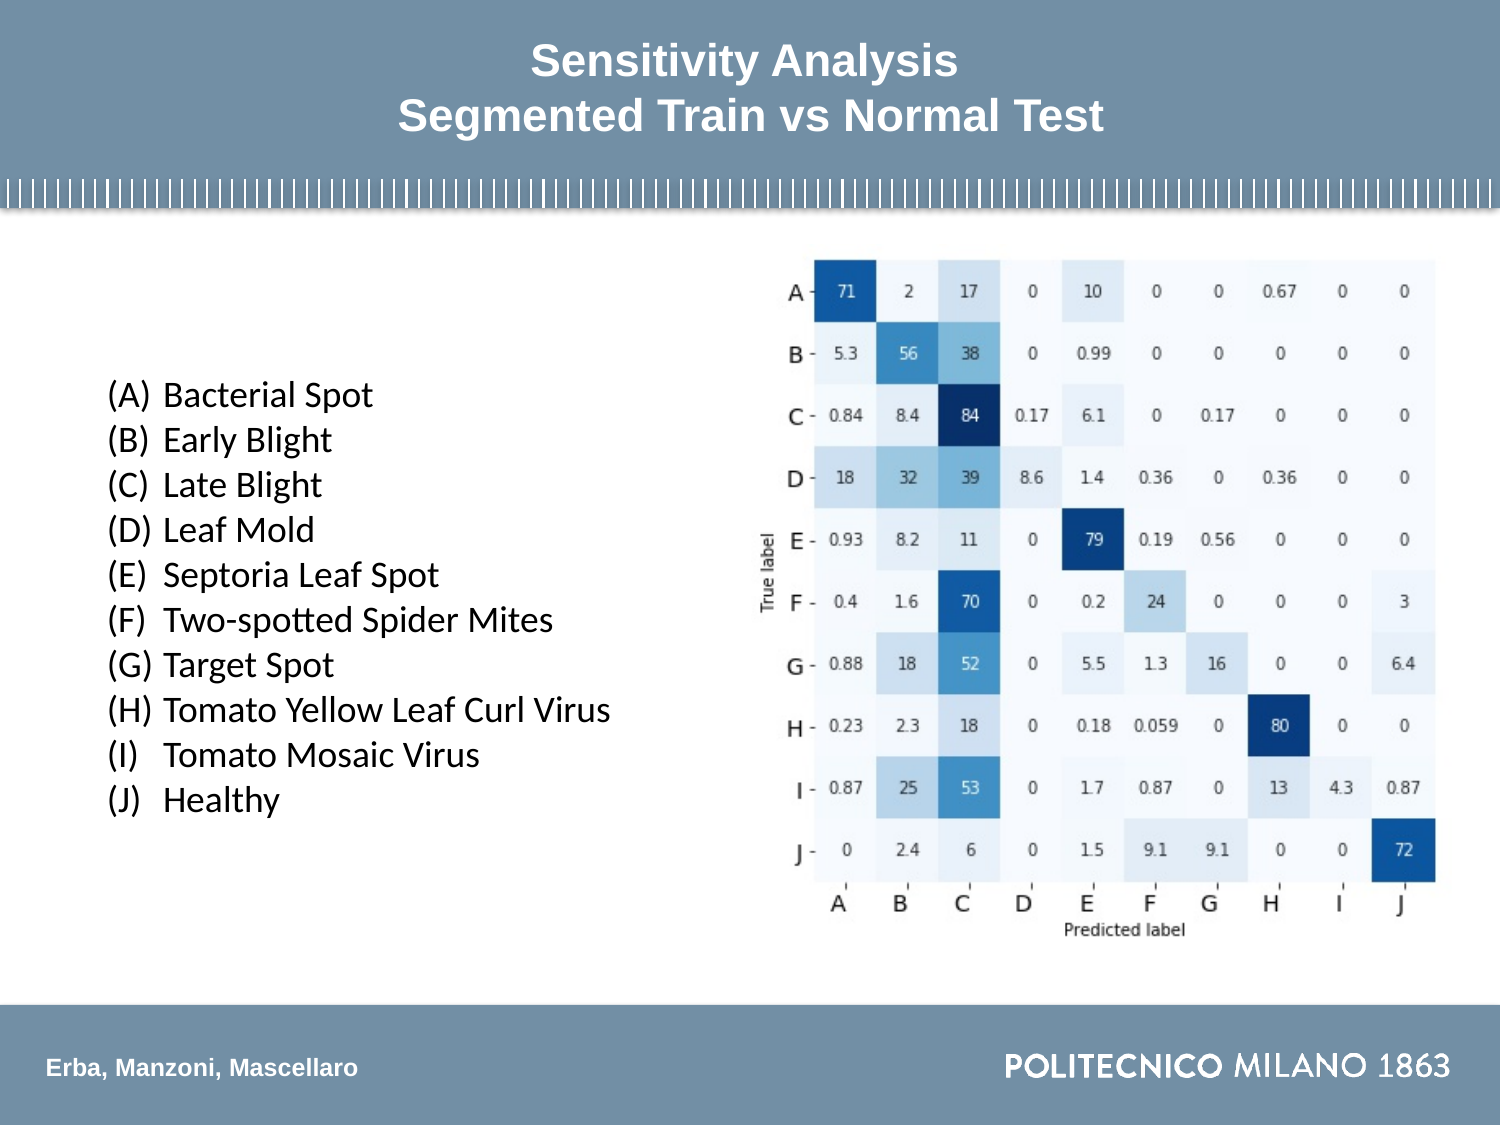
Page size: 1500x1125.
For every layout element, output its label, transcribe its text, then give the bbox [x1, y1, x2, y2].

title Sensitivity Analysis Segmented Train vs Normal Test [47, 22, 1455, 161]
picture [999, 1041, 1456, 1089]
picture [750, 244, 1453, 951]
text_box Bacterial Spot Early Blight Late Blight Leaf Mold Septoria Leaf Spot Two-spotted Spider Mites Target Spot Tomato Yellow Leaf Curl Virus Tomato Mosaic Virus Healthy [92, 362, 745, 828]
